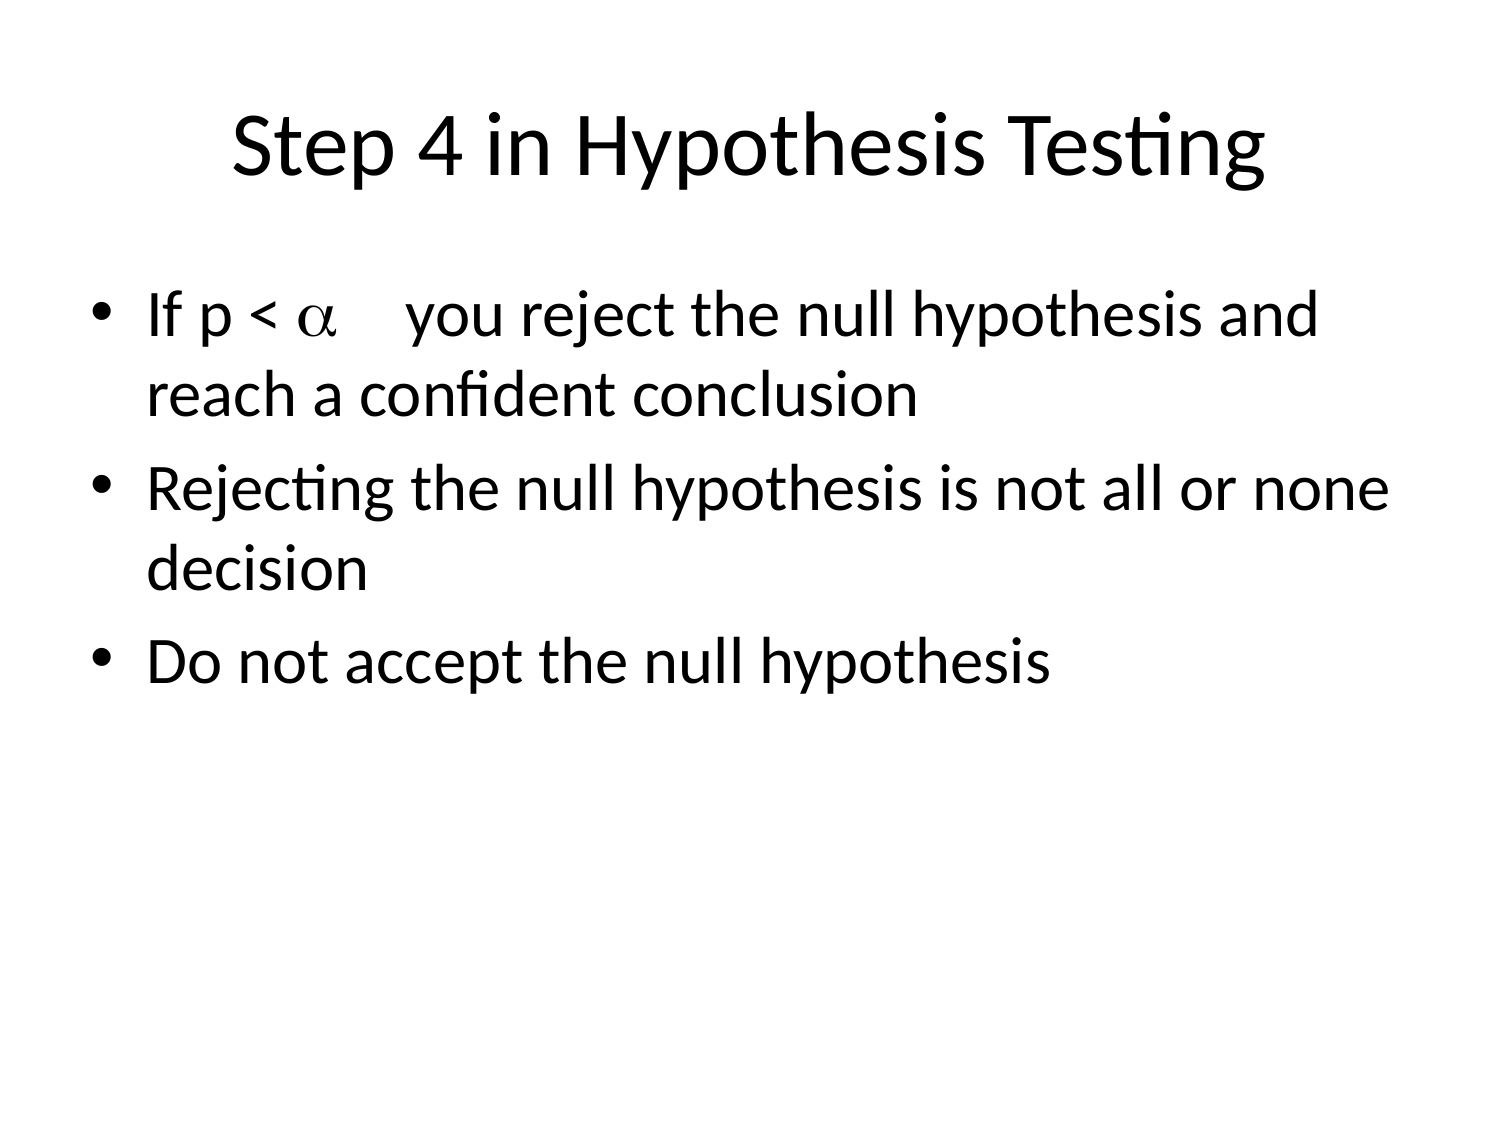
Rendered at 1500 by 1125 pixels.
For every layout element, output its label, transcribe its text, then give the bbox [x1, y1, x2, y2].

title Step 4 in Hypothesis Testing [75, 45, 1425, 233]
list If p < a you reject the null hypothesis and reach a confident conclusion Rejecting the null hypothesis is not all or none decision Do not accept the null hypothesis [75, 262, 1425, 1005]
